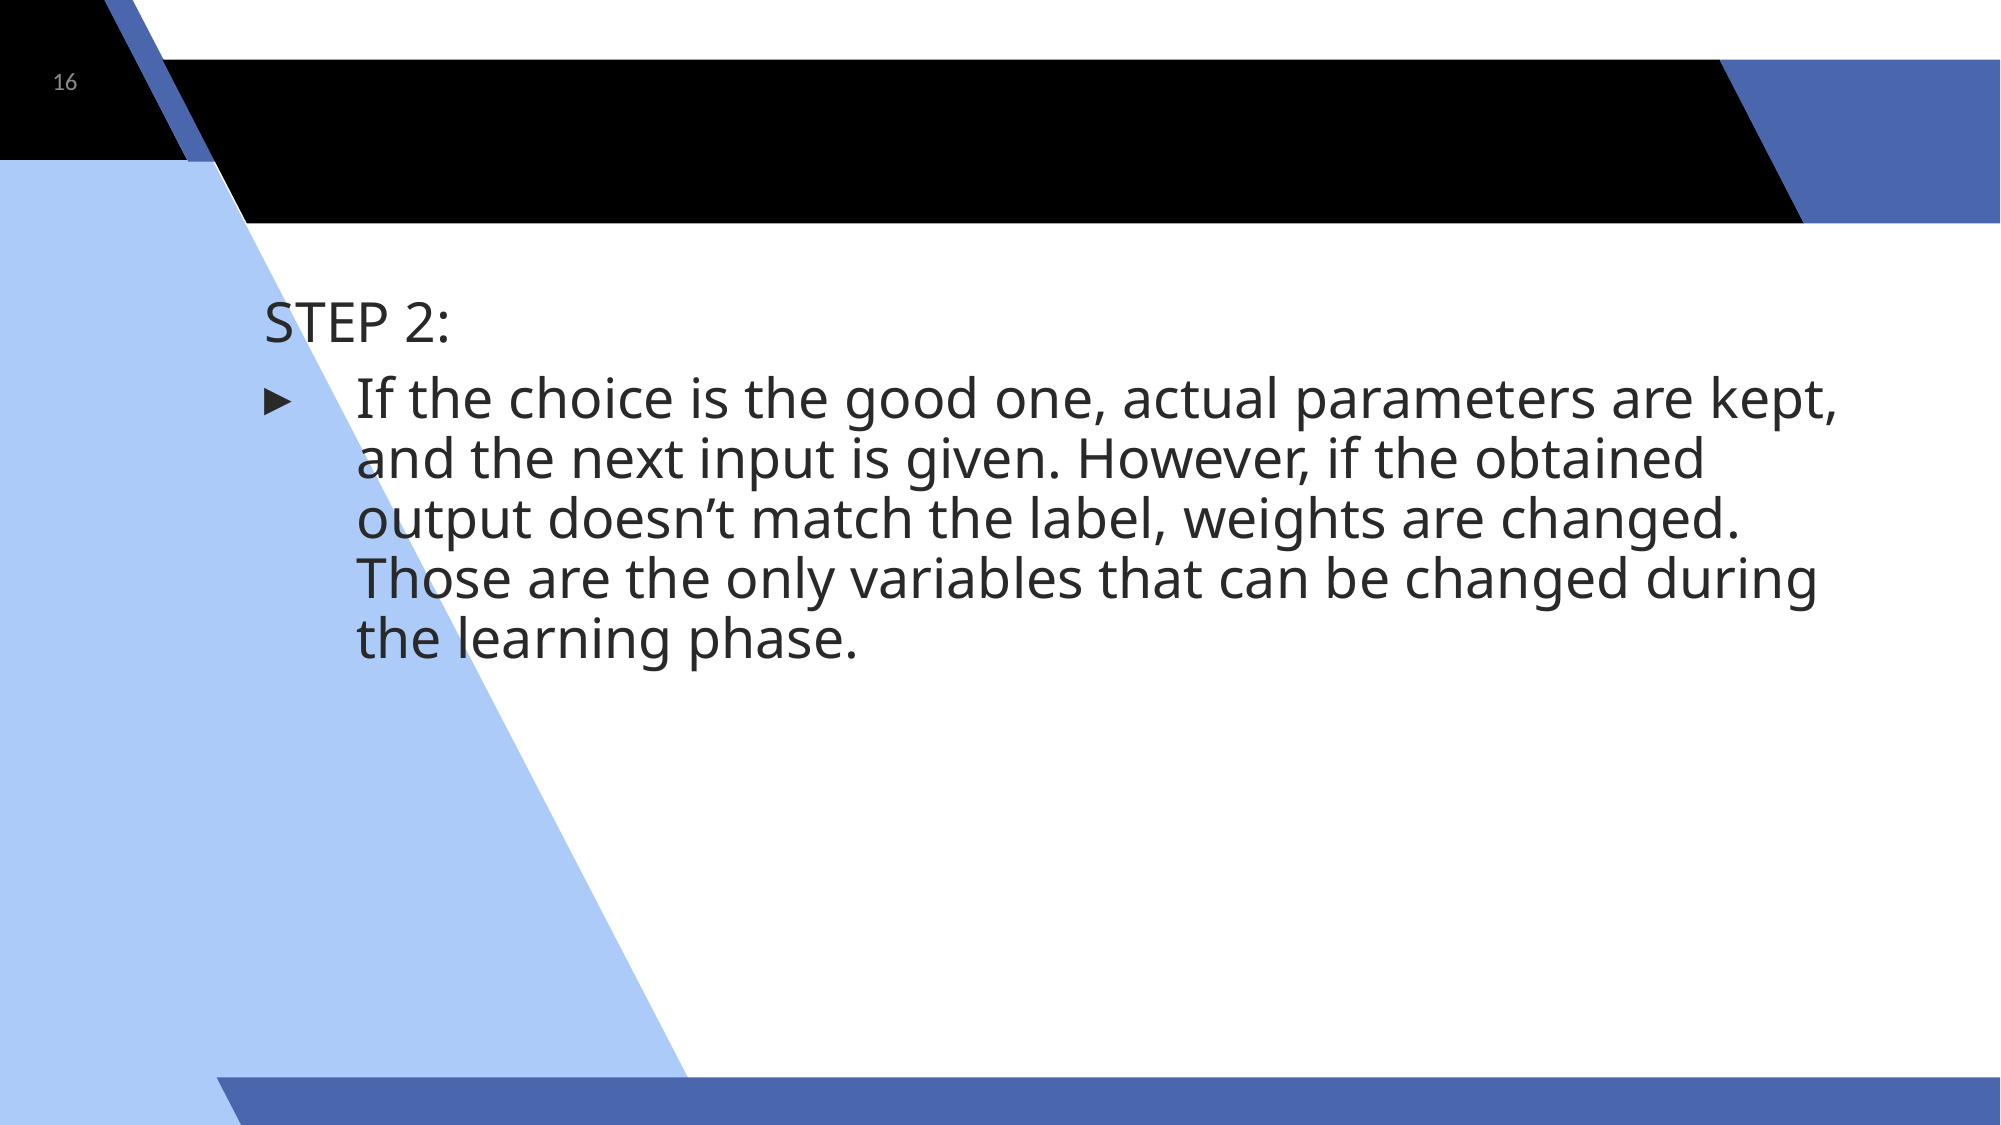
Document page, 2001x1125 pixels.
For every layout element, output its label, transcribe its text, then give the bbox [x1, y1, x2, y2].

list STEP 2: If the choice is the good one, actual parameters are kept, and the next input is given. However, if the obtained output doesn’t match the label, weights are changed. Those are the only variables that can be changed during the learning phase. [241, 279, 1900, 1078]
slide_number 16 [0, 0, 131, 160]
